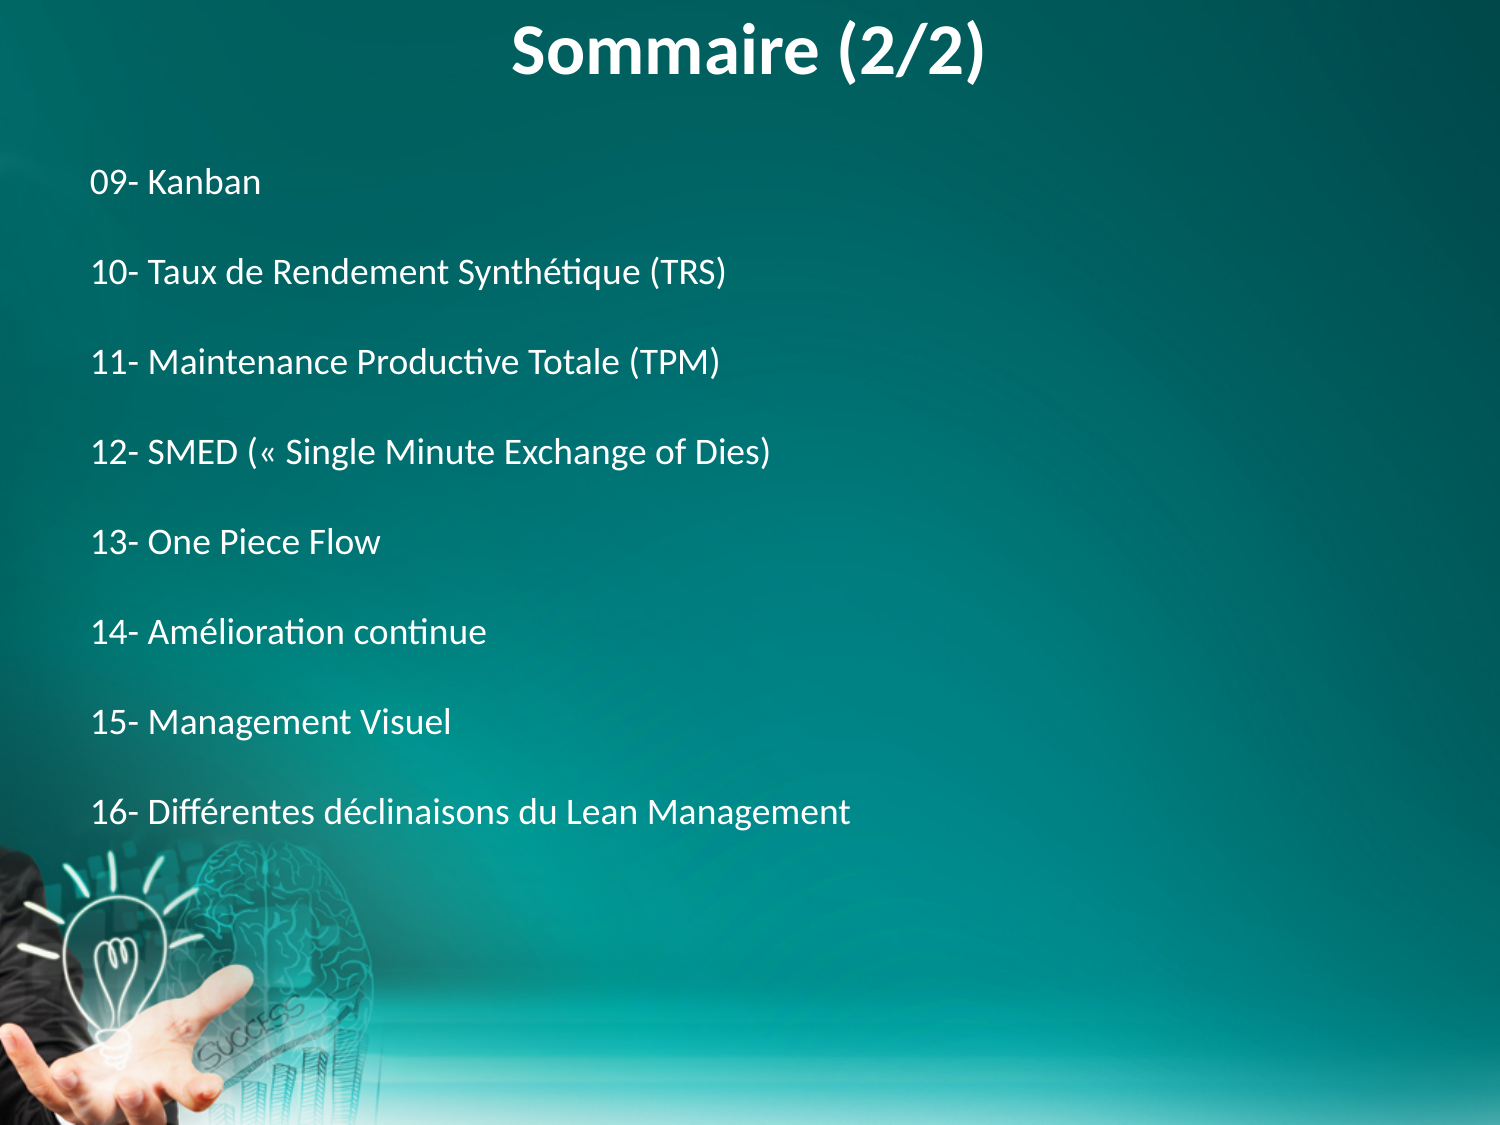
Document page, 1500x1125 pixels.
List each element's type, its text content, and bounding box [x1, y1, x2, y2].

text_box 09- Kanban 10- Taux de Rendement Synthétique (TRS) 11- Maintenance Productive Totale (TPM) 12- SMED (« Single Minute Exchange of Dies) 13- One Piece Flow 14- Amélioration continue 15- Management Visuel 16- Différentes déclinaisons du Lean Management [75, 149, 1475, 885]
picture [0, 0, 1500, 1125]
text_box Sommaire (2/2) [200, 0, 1300, 98]
